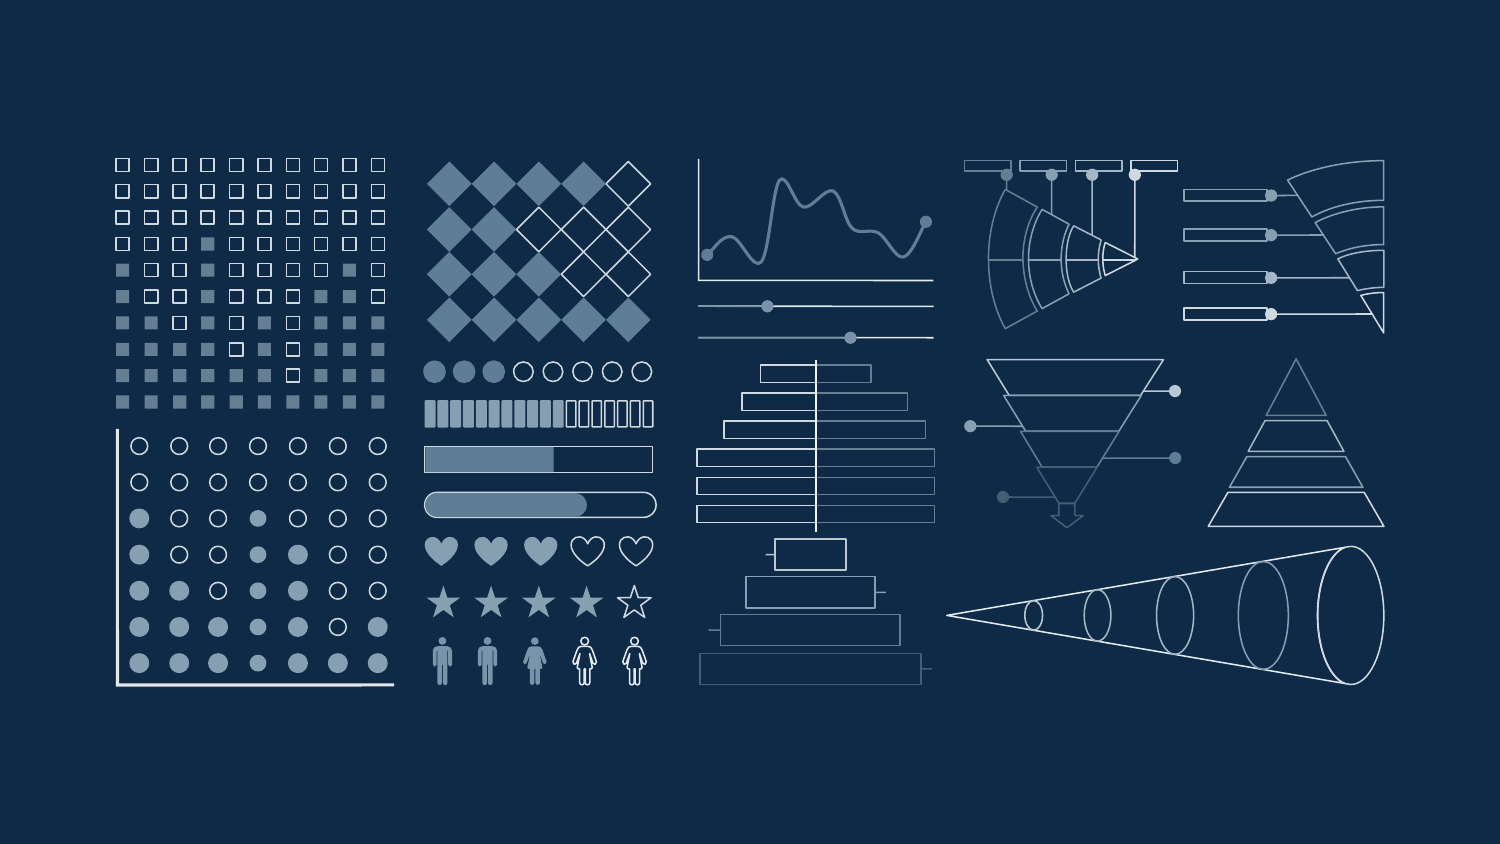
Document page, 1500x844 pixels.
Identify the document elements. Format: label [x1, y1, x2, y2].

text_box [1208, 358, 1385, 527]
text_box [426, 161, 651, 343]
text_box [946, 546, 1385, 685]
text_box [432, 636, 647, 686]
text_box [696, 359, 935, 533]
text_box [964, 160, 1178, 329]
text_box [424, 400, 653, 428]
text_box [424, 361, 652, 382]
text_box [115, 158, 385, 409]
text_box [426, 585, 652, 618]
text_box [698, 158, 934, 282]
text_box [697, 305, 934, 338]
text_box [699, 538, 933, 685]
text_box [424, 446, 653, 473]
text_box [970, 359, 1176, 528]
text_box [424, 536, 653, 567]
text_box [115, 428, 395, 686]
text_box [1183, 160, 1385, 334]
text_box [424, 492, 657, 518]
